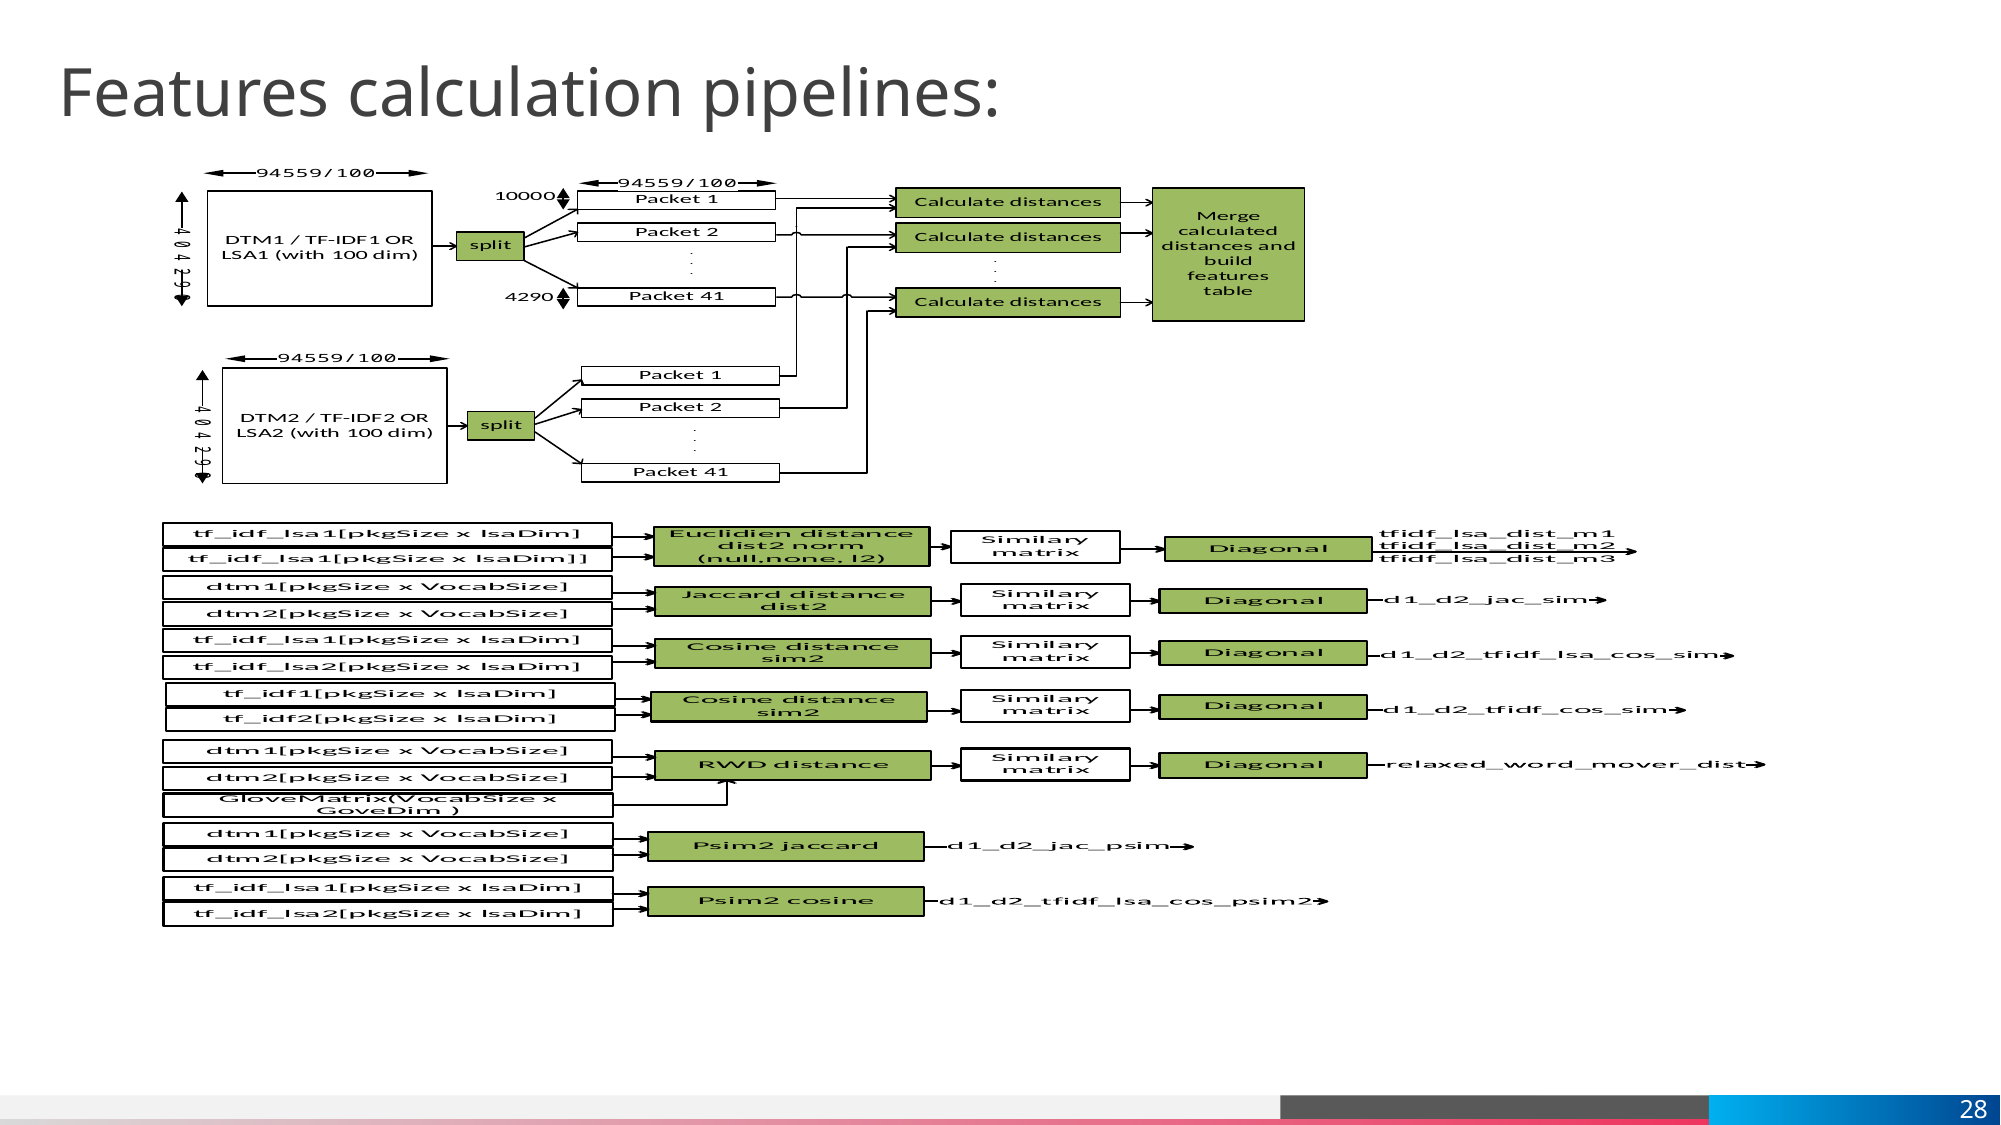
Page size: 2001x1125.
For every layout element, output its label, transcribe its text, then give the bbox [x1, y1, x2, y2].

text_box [158, 161, 1327, 495]
title Features calculation pipelines: [59, 59, 1942, 148]
slide_number 28 [1708, 1095, 2000, 1125]
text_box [158, 521, 1779, 927]
